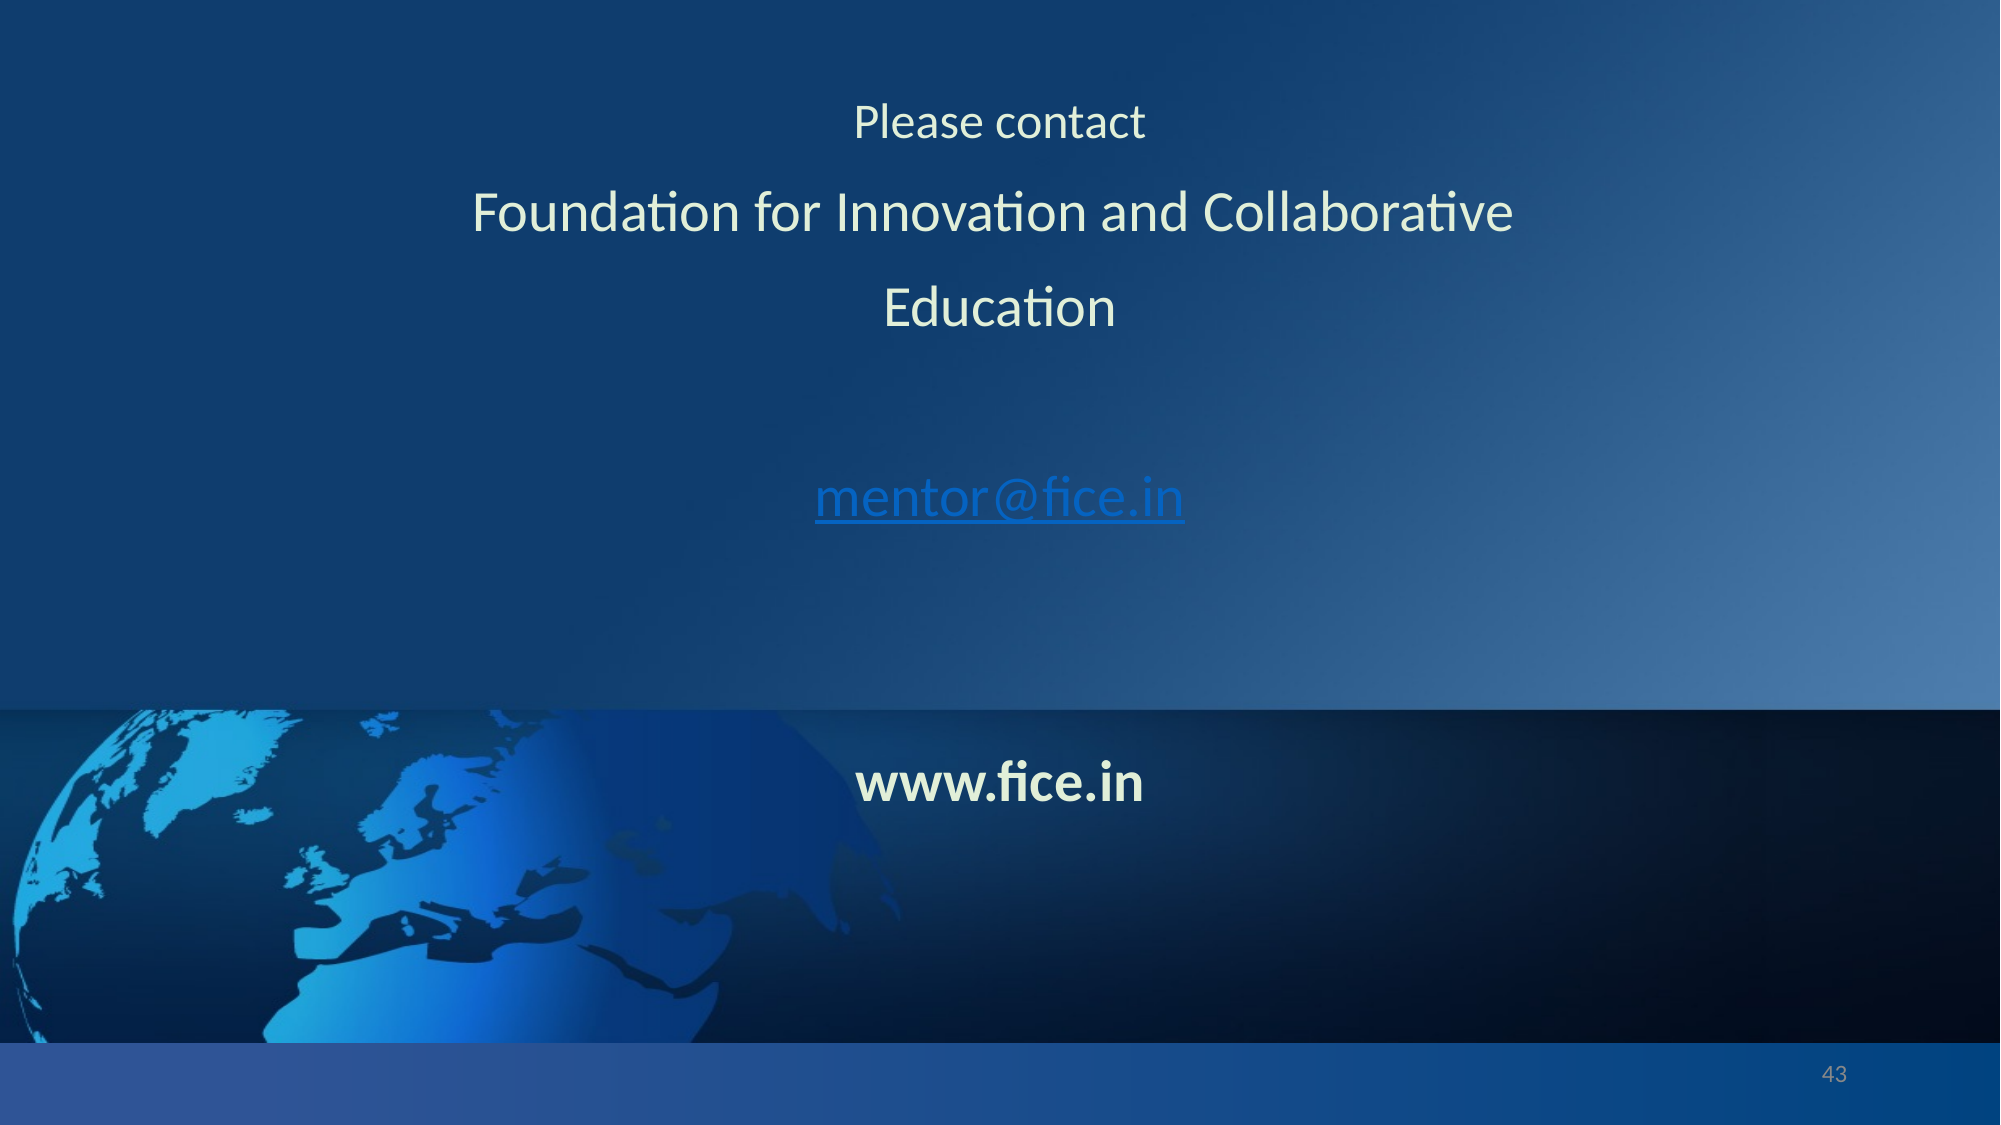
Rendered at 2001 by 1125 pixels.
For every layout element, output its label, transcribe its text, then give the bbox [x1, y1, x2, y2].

slide_number 43 [1412, 1043, 1863, 1103]
text_box Please contact Foundation for Innovation and Collaborative Education mentor@fice.in www.fice.in [0, 0, 2000, 1043]
